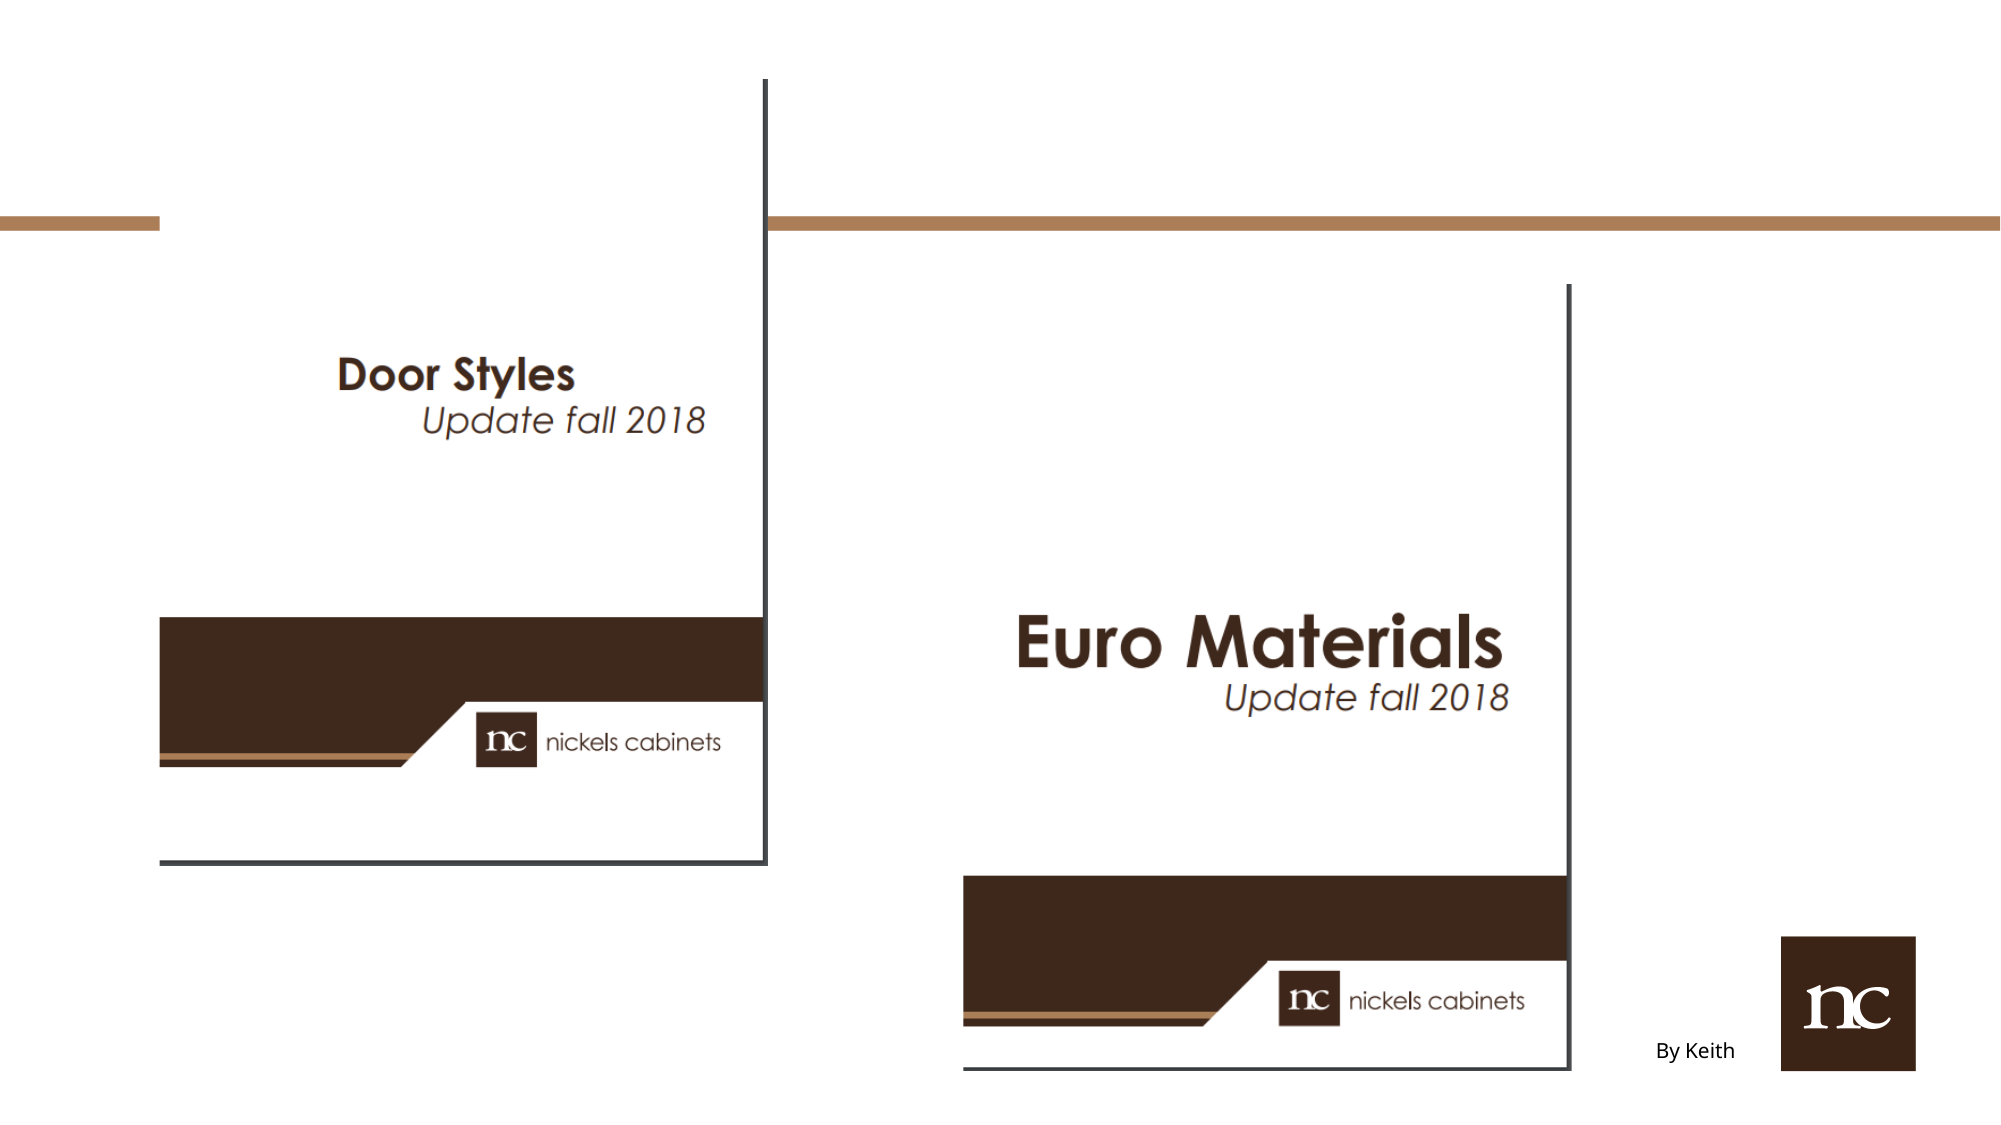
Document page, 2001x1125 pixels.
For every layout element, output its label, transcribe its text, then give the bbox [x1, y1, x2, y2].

picture [0, 0, 2001, 1125]
text_box By Keith [1641, 1030, 1751, 1070]
